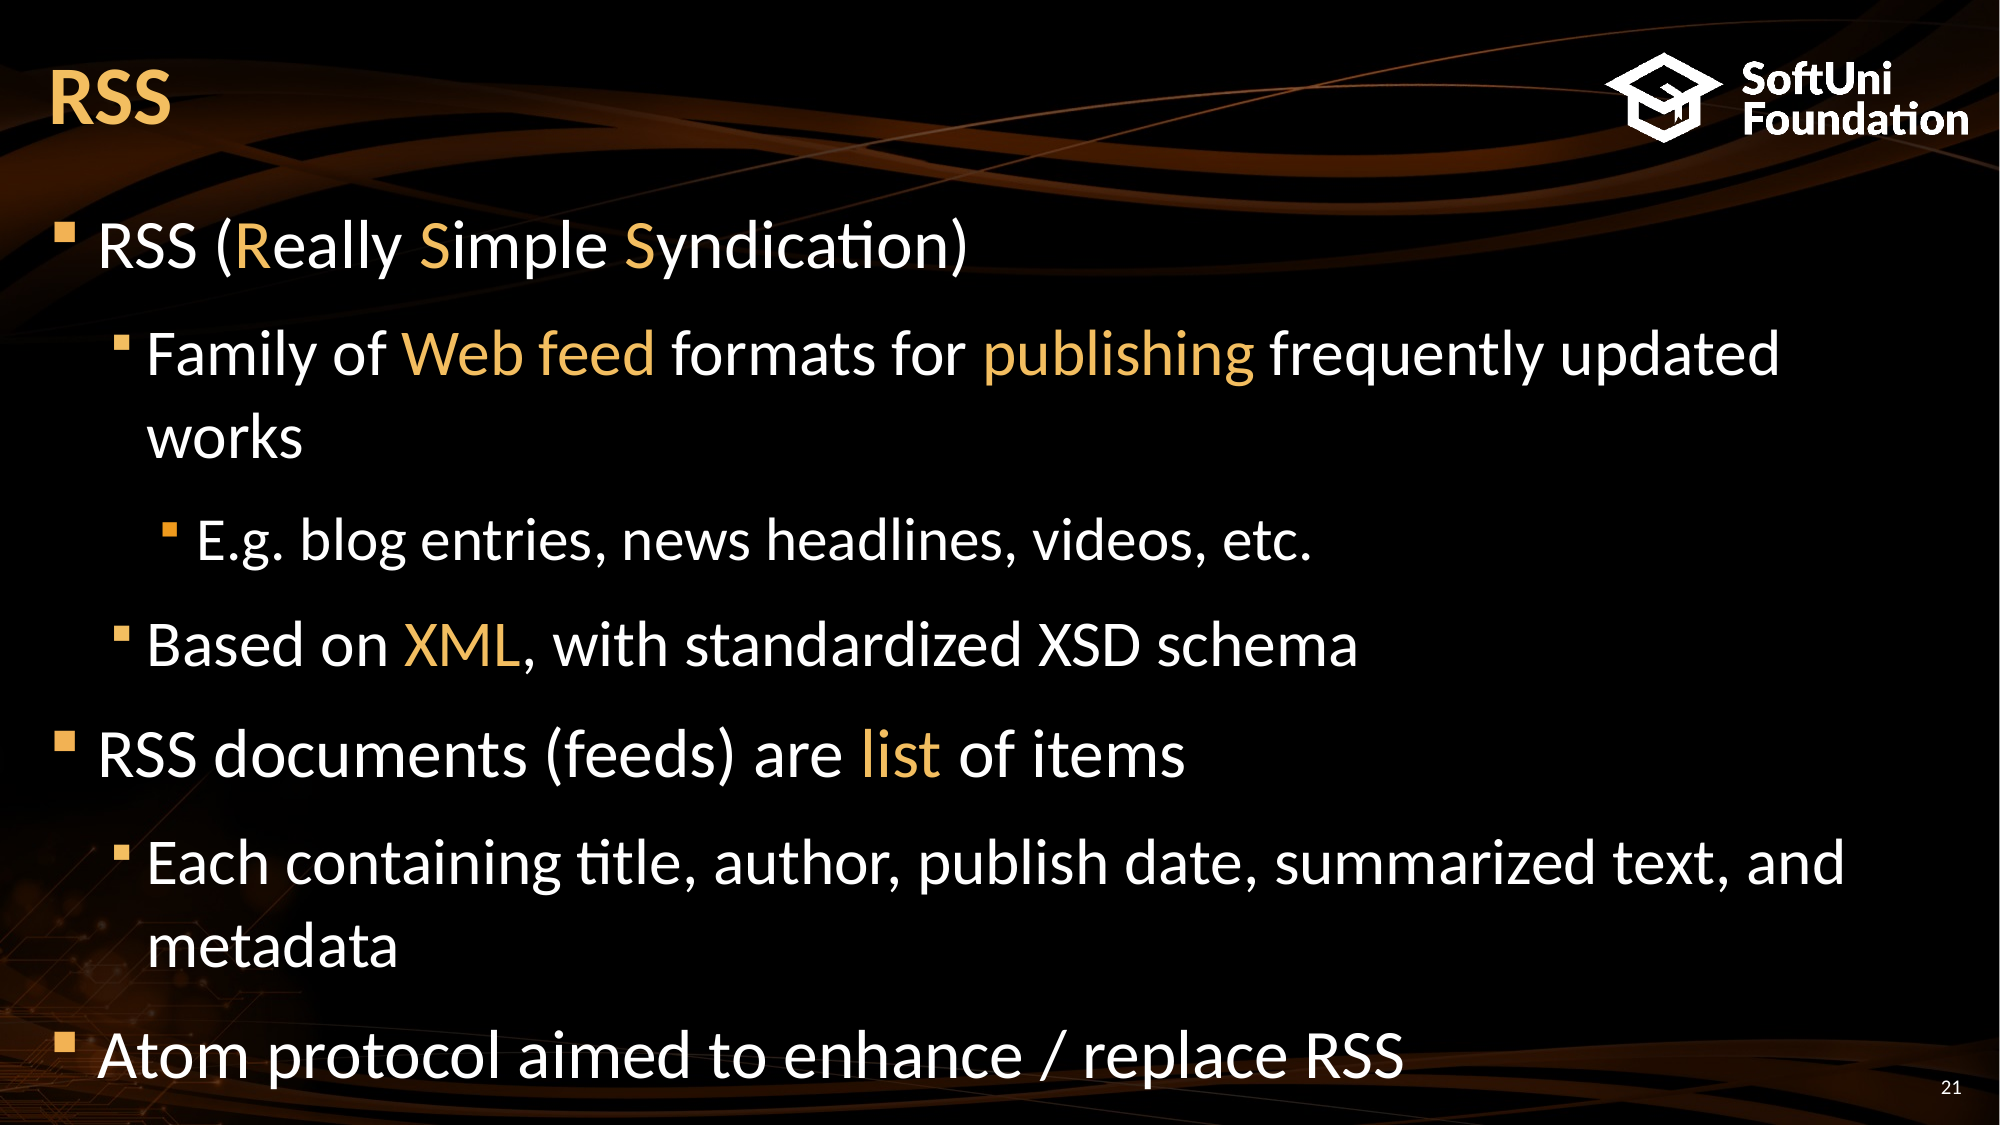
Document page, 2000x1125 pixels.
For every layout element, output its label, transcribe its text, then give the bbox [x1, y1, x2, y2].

list RSS (Really Simple Syndication) Family of Web feed formats for publishing frequently updated works E.g. blog entries, news headlines, videos, etc. Based on XML, with standardized XSD schema RSS documents (feeds) are list of items Each containing title, author, publish date, summarized text, and metadata Atom protocol aimed to enhance / replace RSS [31, 188, 1968, 1103]
picture [0, 0, 2000, 1125]
title RSS [30, 6, 1602, 189]
